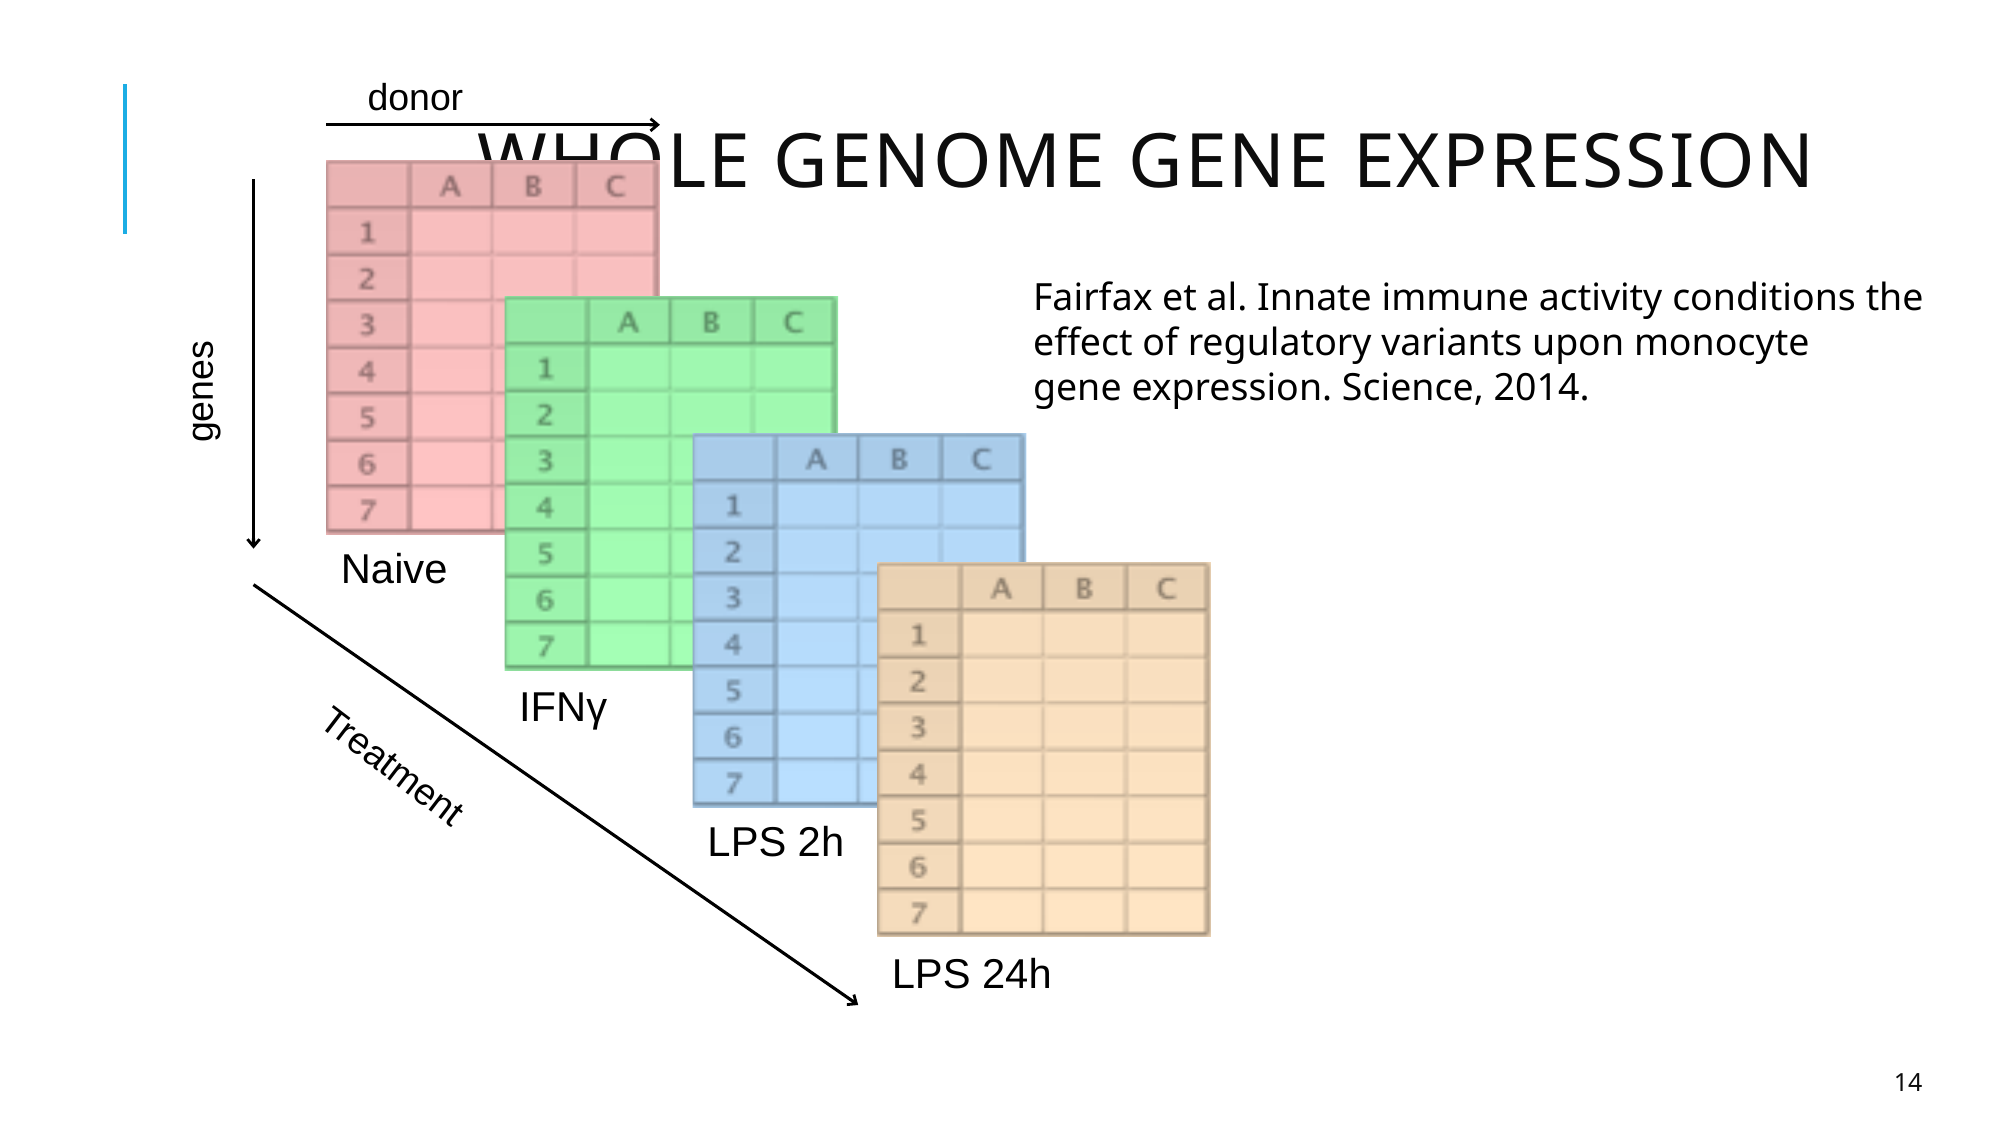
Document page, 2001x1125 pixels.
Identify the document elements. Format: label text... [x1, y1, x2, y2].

title WHOLE GENOME gene expression [168, 66, 1832, 267]
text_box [167, 167, 254, 549]
slide_number 14 [1777, 1061, 1938, 1107]
text_box donor [352, 65, 639, 120]
text_box LPS 2h [864, 816, 869, 873]
text_box LPS 24h [877, 944, 1146, 1005]
picture [325, 160, 1212, 937]
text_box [253, 584, 859, 1006]
text_box Naive [326, 542, 497, 579]
text_box Fairfax et al. Innate immune activity conditions the effect of regulatory variants upon monocyte gene expression. Science, 2014. [1018, 266, 2000, 416]
